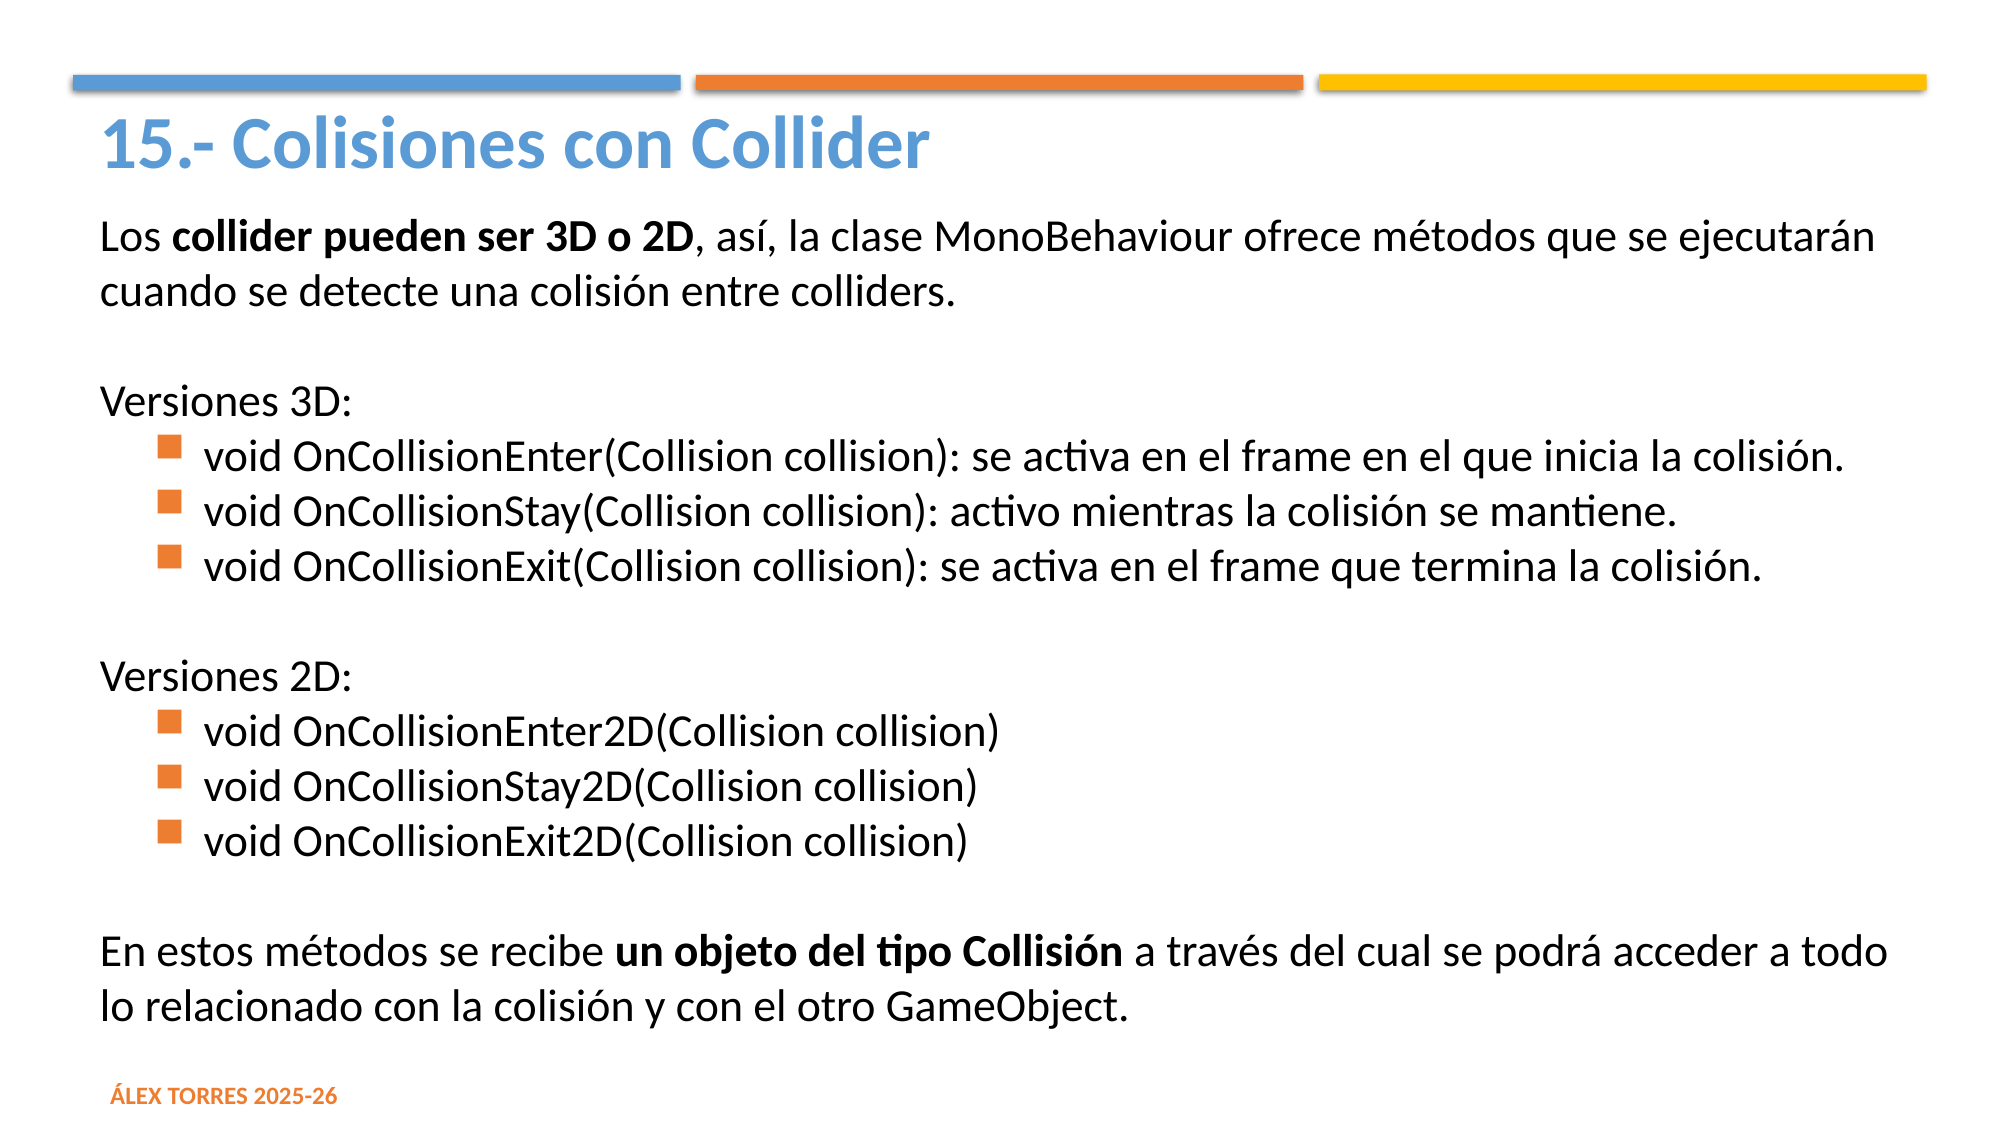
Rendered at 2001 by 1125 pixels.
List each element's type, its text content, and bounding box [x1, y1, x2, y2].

text_box 15.- Colisiones con Collider [85, 78, 1915, 188]
text_box Los collider pueden ser 3D o 2D, así, la clase MonoBehaviour ofrece métodos que se ejecutarán cuando se detecte una colisión entre colliders. Versiones 3D: void OnCollisionEnter(Collision collision): se activa en el frame en el que inicia la colisión. void OnCollisionStay(Collision collision): activo mientras la colisión se mantiene. void OnCollisionExit(Collision collision): se activa en el frame que termina la colisión. Versiones 2D: void OnCollisionEnter2D(Collision collision) void OnCollisionStay2D(Collision collision) void OnCollisionExit2D(Collision collision) En estos métodos se recibe un objeto del tipo Collisión a través del cual se podrá acceder a todo lo relacionado con la colisión y con el otro GameObject. [85, 190, 1915, 1074]
